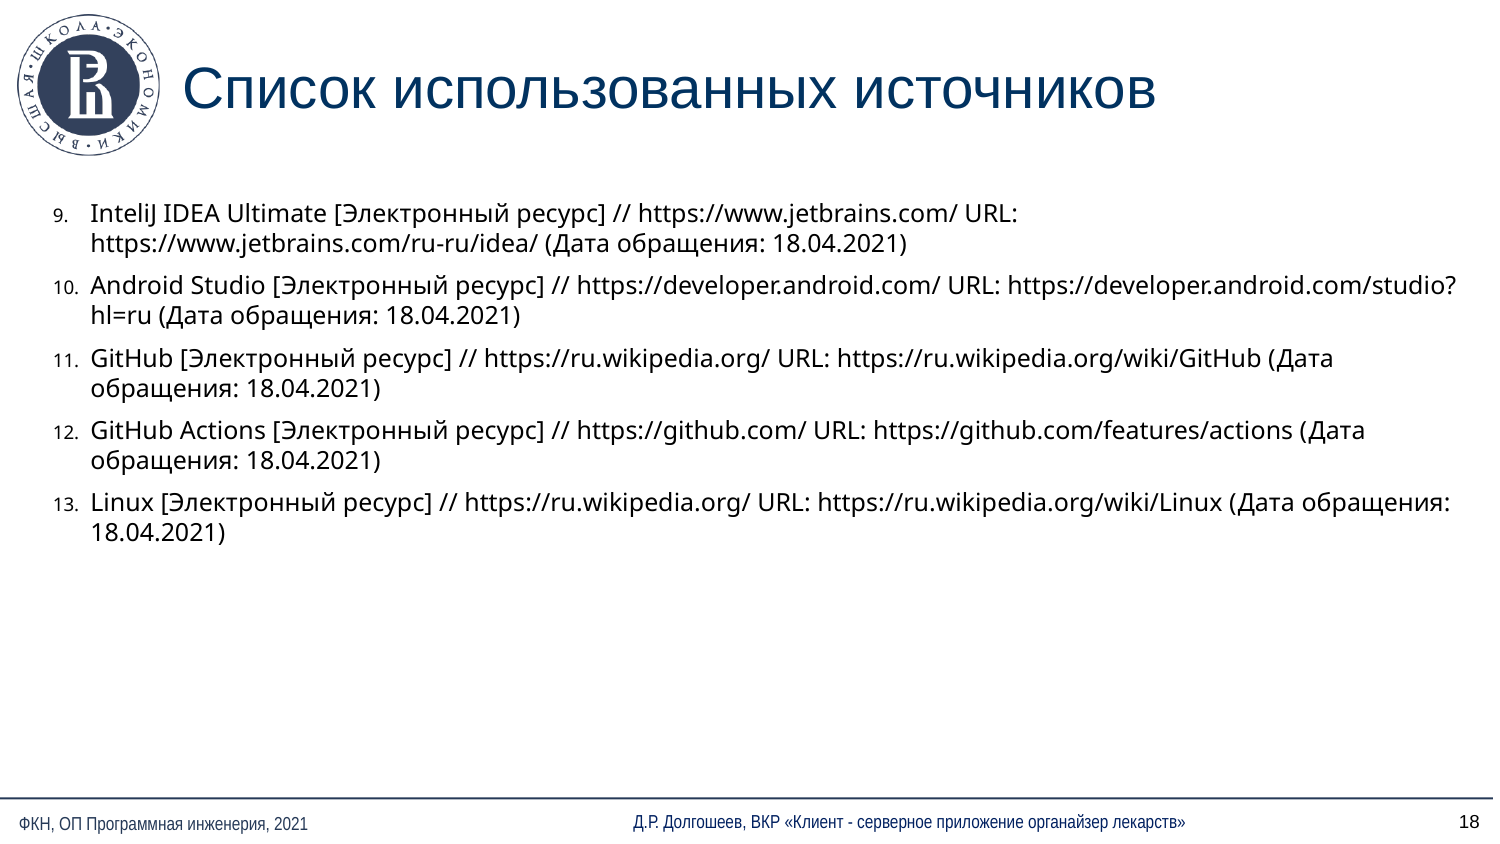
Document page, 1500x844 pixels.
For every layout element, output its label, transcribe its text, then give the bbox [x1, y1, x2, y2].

footer Д.Р. Долгошеев, ВКР «Клиент - серверное приложение органайзер лекарств» [395, 799, 1424, 842]
title Список использованных источников [170, 7, 1500, 163]
slide_number 18 [1445, 797, 1494, 844]
list InteliJ IDEA Ultimate [Электронный ресурс] // https://www.jetbrains.com/ URL: https://www.jetbrains.com/ru-ru/idea/ (Дата обращения: 18.04.2021) Android Studio [Электронный ресурс] // https://developer.android.com/ URL: https://developer.android.com/studio?hl=ru (Дата обращения: 18.04.2021) GitHub [Электронный ресурс] // https://ru.wikipedia.org/ URL: https://ru.wikipedia.org/wiki/GitHub (Дата обращения: 18.04.2021) GitHub Actions [Электронный ресурс] // https://github.com/ URL: https://github.com/features/actions (Дата обращения: 18.04.2021) Linux [Электронный ресурс] // https://ru.wikipedia.org/ URL: https://ru.wikipedia.org/wiki/Linux (Дата обращения: 18.04.2021) [40, 185, 1472, 793]
picture [17, 14, 160, 156]
